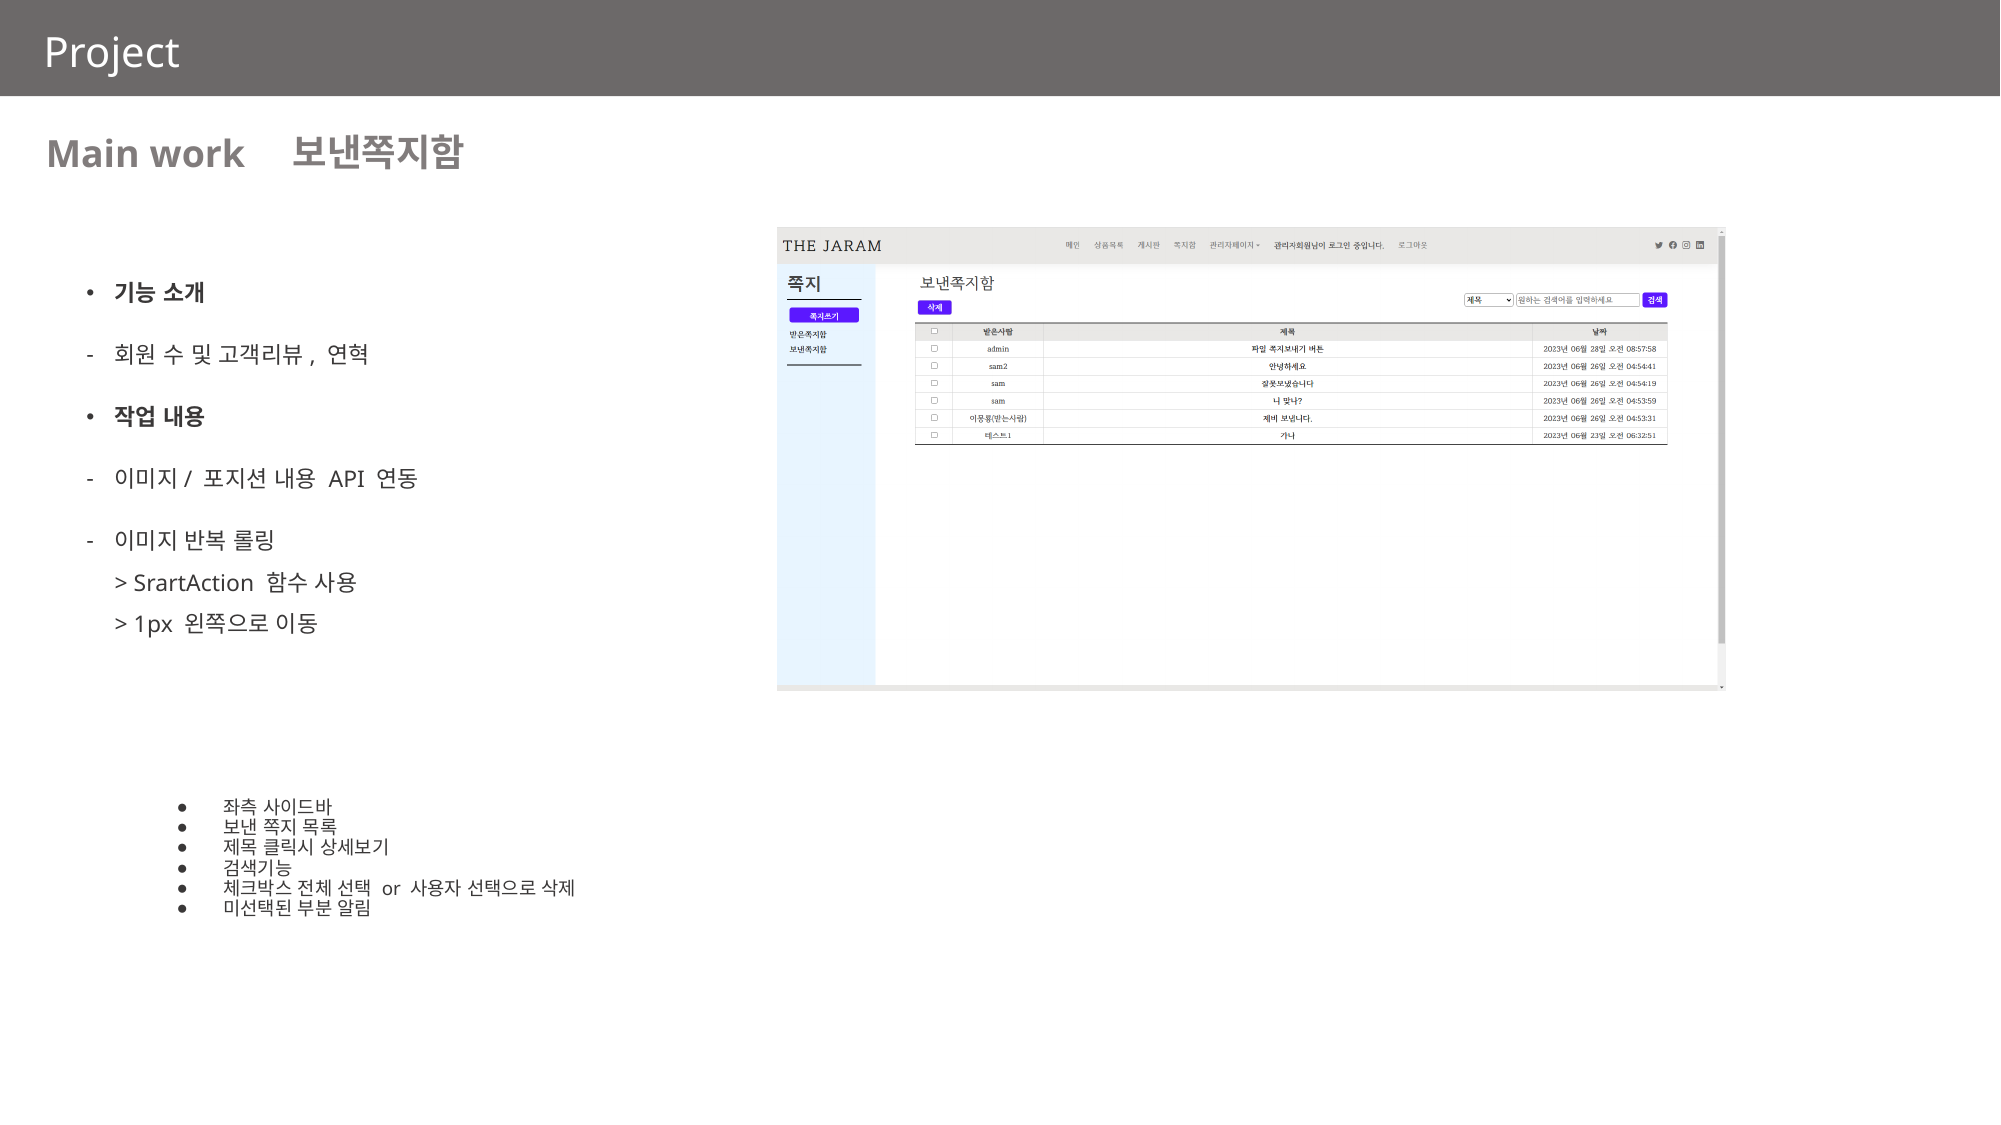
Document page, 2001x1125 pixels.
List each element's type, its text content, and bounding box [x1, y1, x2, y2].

list 기능 소개 회원 수 및 고객리뷰, 연혁 작업 내용 이미지/ 포지션 내용 API 연동 이미지 반복 롤링 > SrartAction 함수 사용 > 1px 왼쪽으로 이동 [71, 257, 729, 771]
picture [777, 227, 1726, 691]
text_box 좌측 사이드바 보낸 쪽지 목록 제목 클릭시 상세보기 검색기능 체크박스 전체 선택 or 사용자 선택으로 삭제 미선택된 부분 알림 [133, 783, 1283, 950]
list 보낸쪽지함 [277, 126, 1856, 183]
